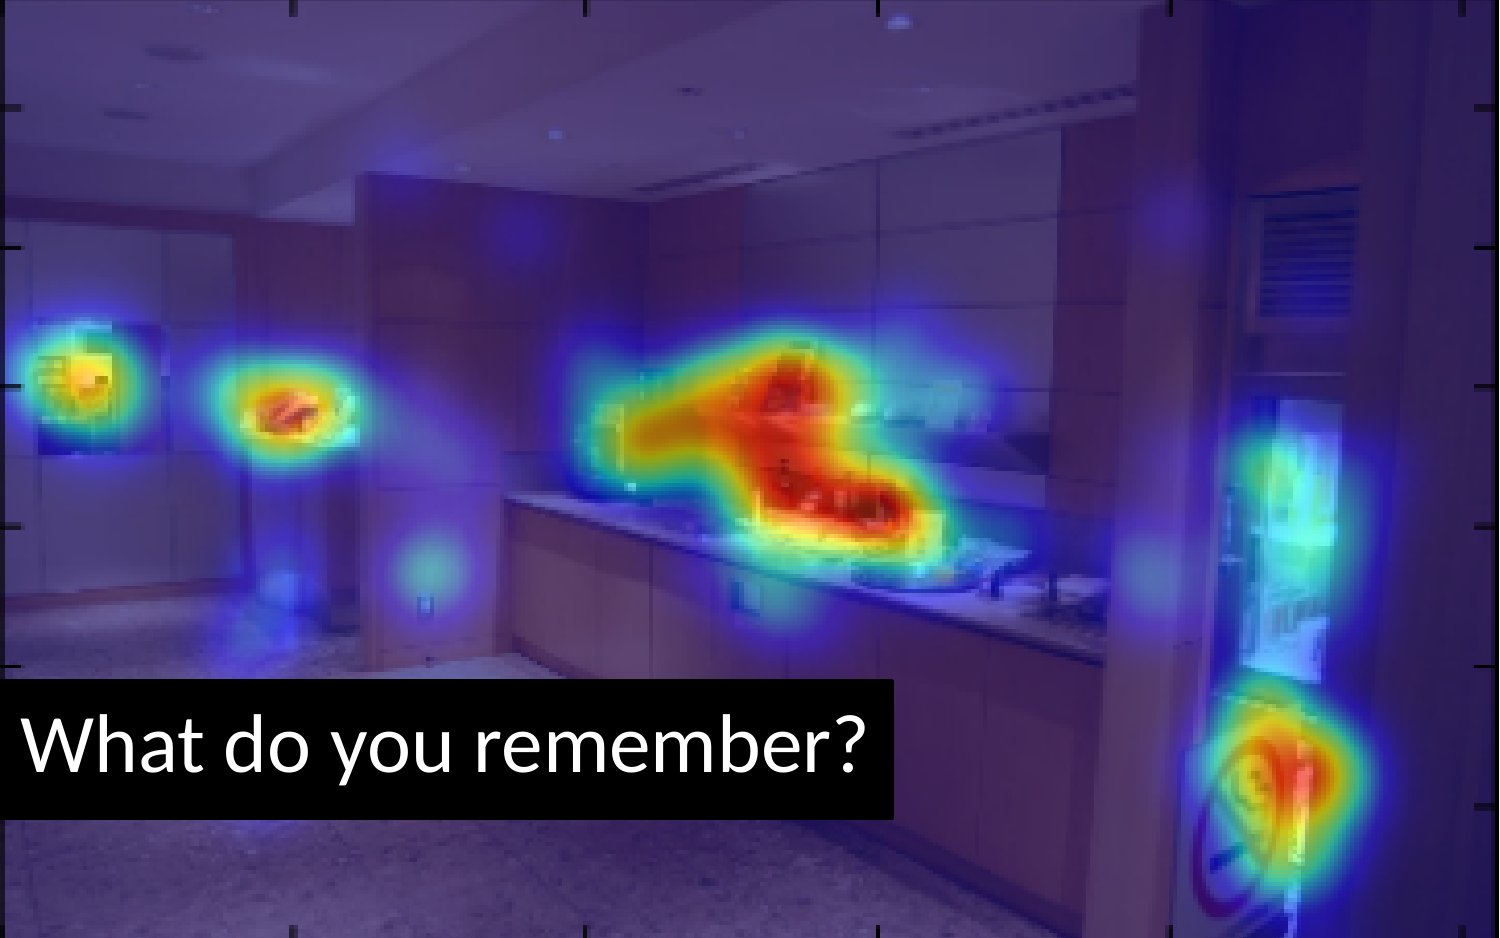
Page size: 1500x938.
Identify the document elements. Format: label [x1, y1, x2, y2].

text_box [0, 681, 893, 819]
picture [0, 0, 1500, 938]
